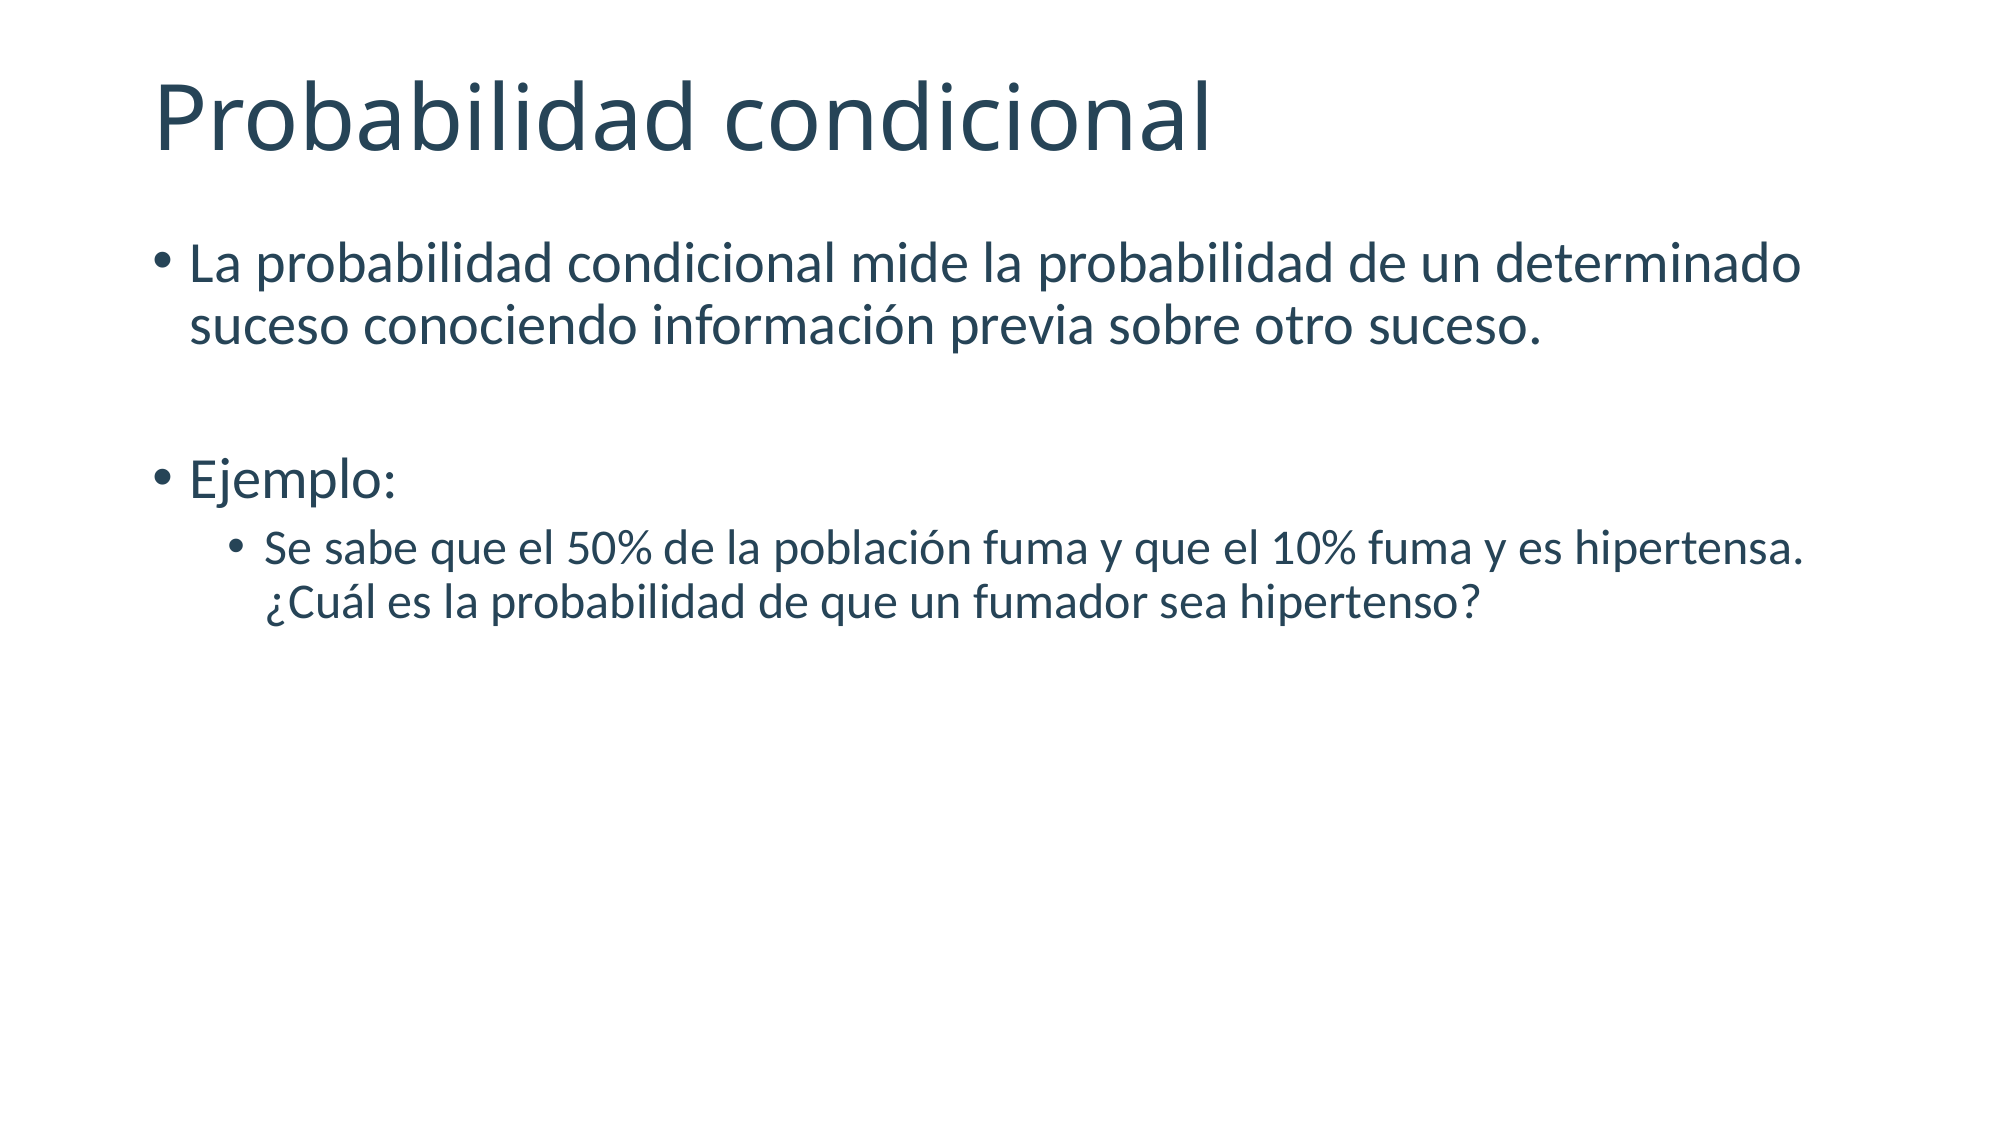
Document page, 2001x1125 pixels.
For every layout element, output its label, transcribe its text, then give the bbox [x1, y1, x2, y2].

title Probabilidad condicional [137, 59, 1863, 182]
list La probabilidad condicional mide la probabilidad de un determinado suceso conociendo información previa sobre otro suceso. Ejemplo: Se sabe que el 50% de la población fuma y que el 10% fuma y es hipertensa. ¿Cuál es la probabilidad de que un fumador sea hipertenso? [137, 224, 1863, 1014]
